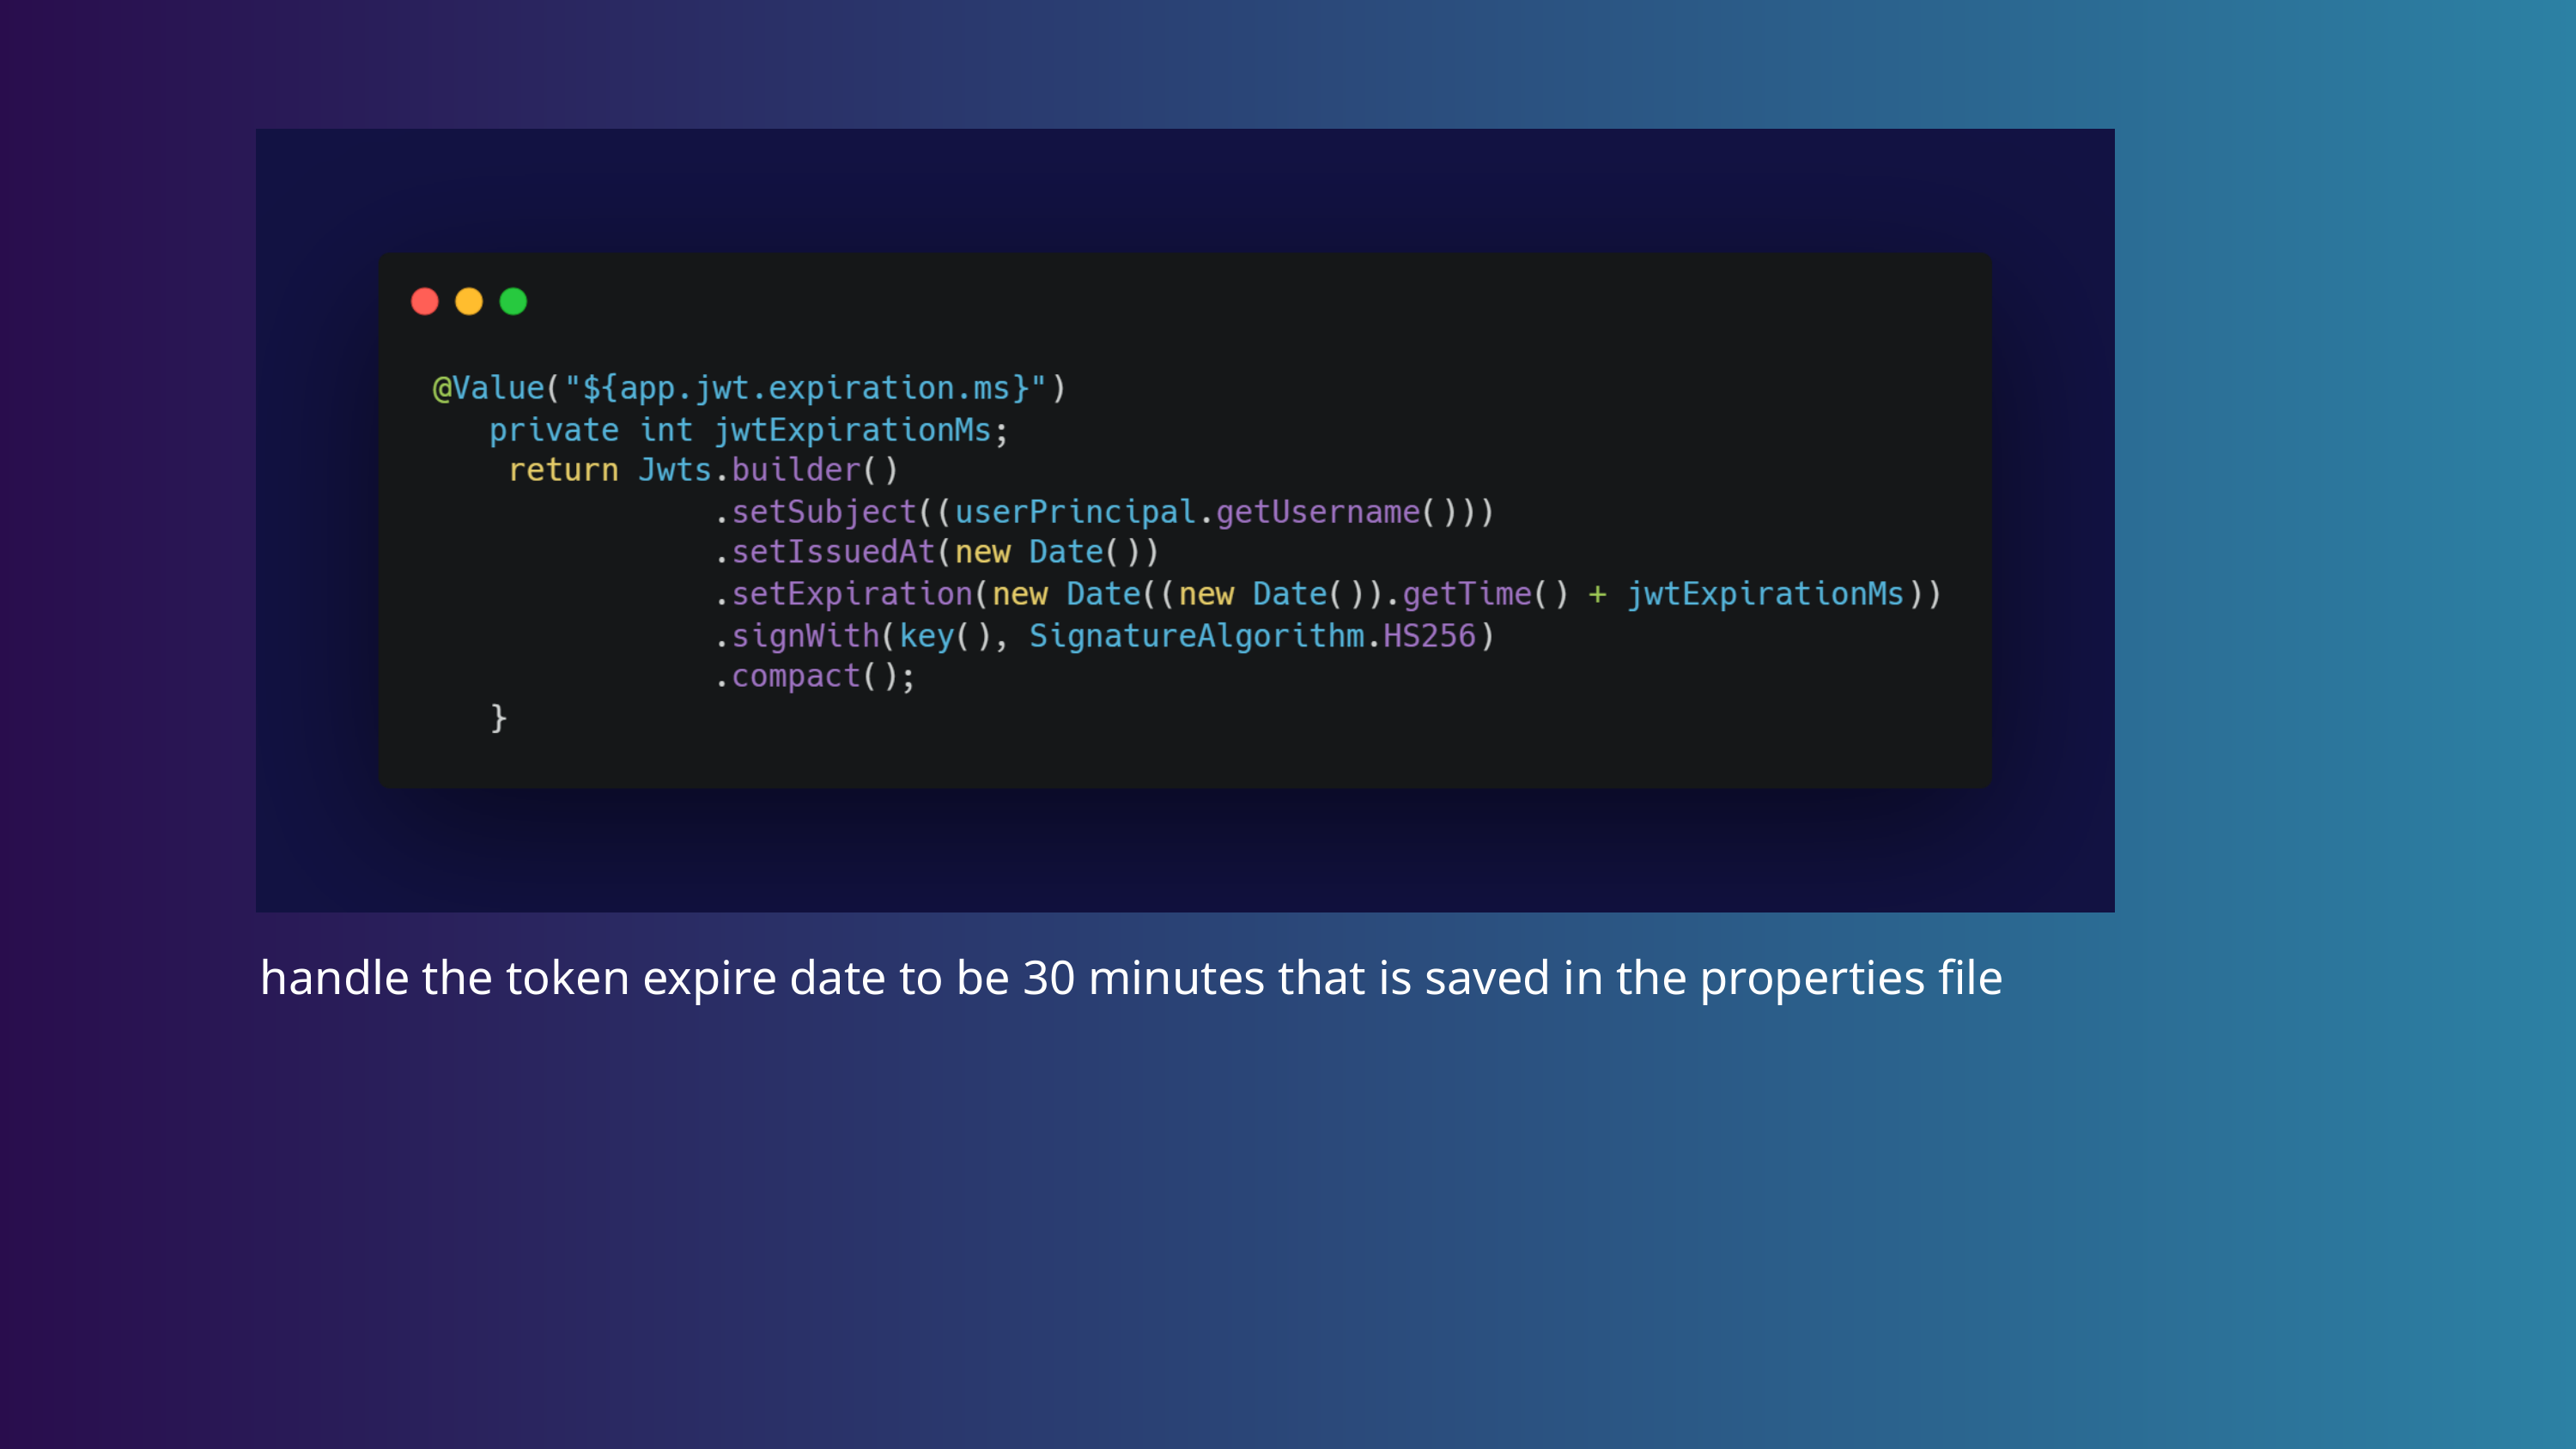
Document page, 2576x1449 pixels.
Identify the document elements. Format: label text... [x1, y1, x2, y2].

text_box handle the token expire date to be 30 minutes that is saved in the properties file [190, 938, 2076, 1004]
text_box [256, 129, 2115, 912]
